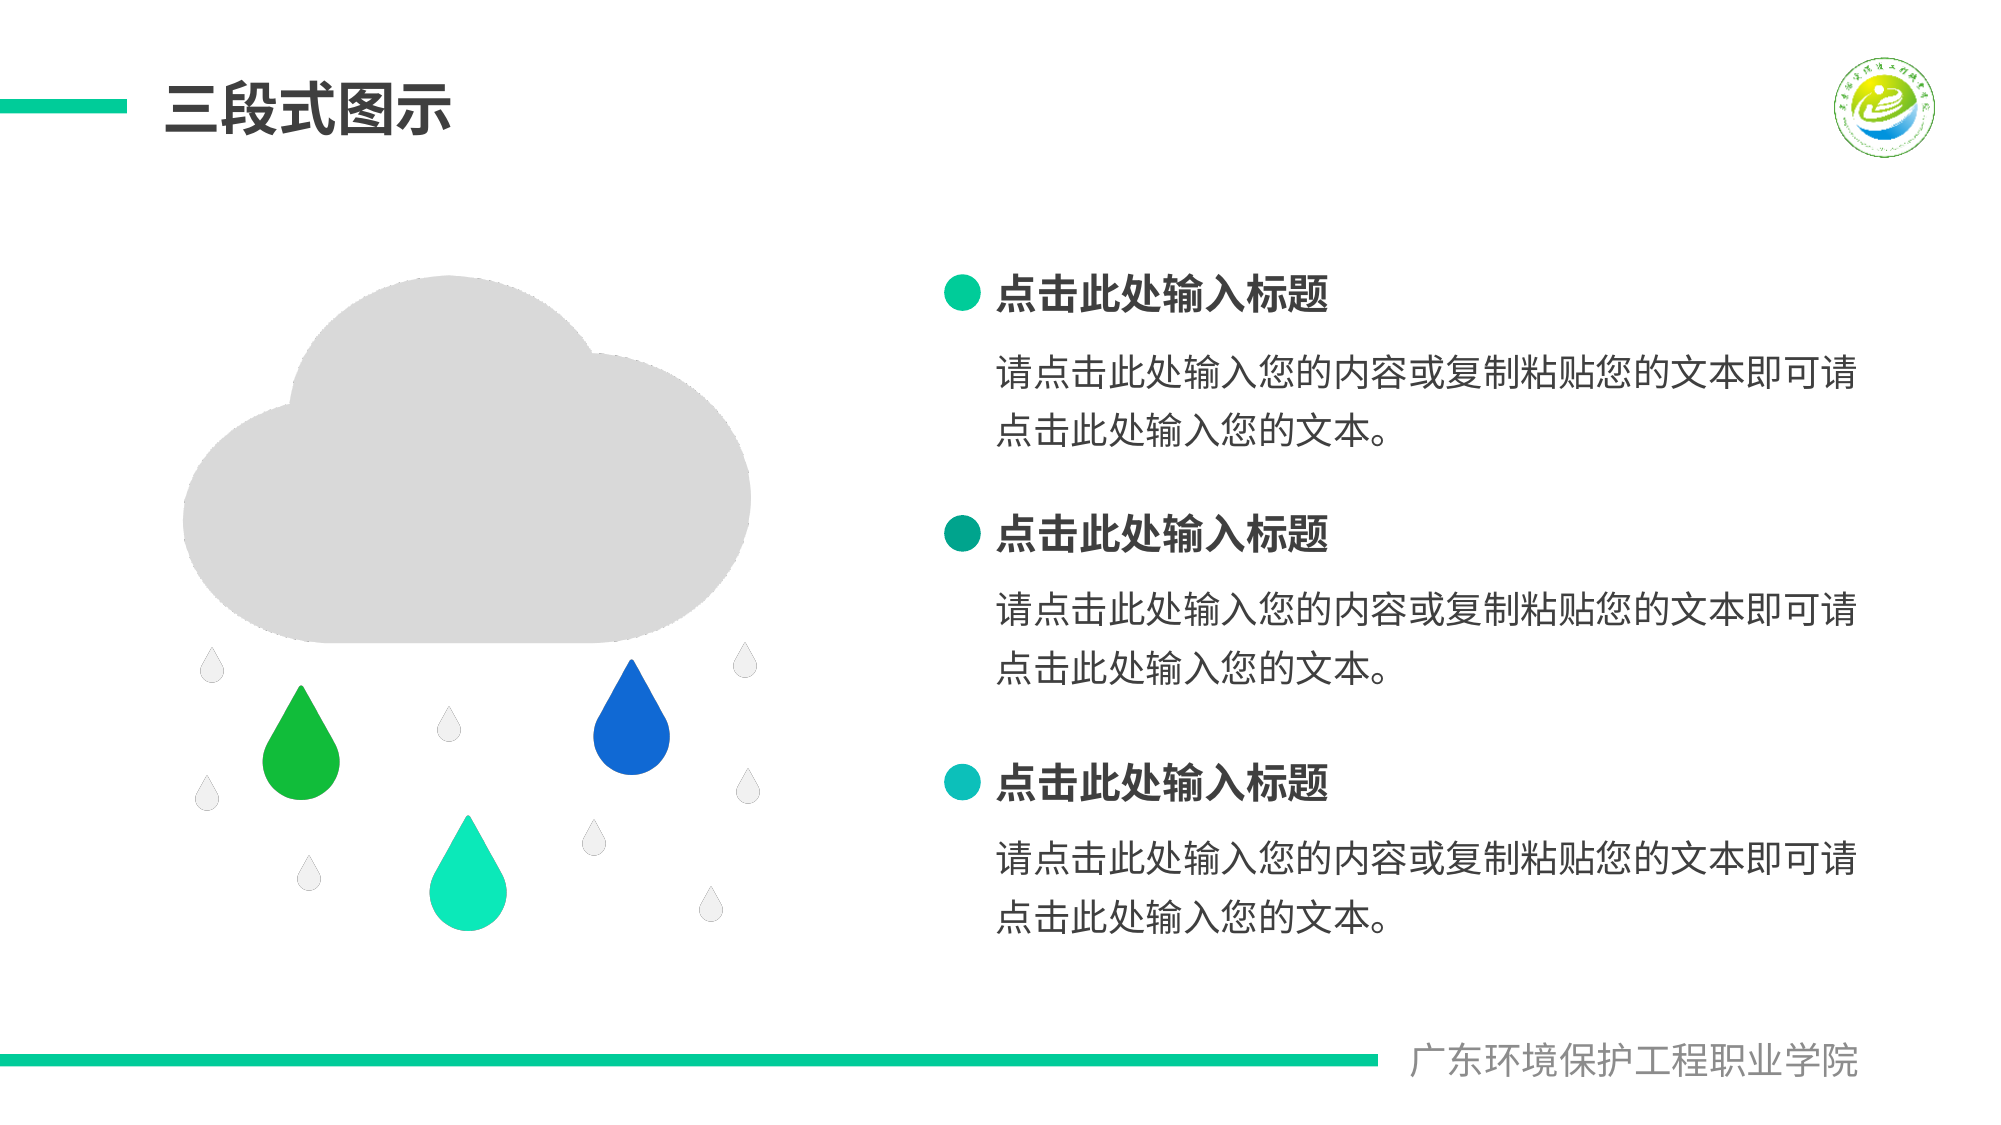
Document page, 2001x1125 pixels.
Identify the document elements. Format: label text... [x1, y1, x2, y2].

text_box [141, 196, 792, 939]
picture [1830, 38, 1939, 177]
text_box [944, 260, 1910, 943]
list 三段式图示 [147, 64, 1292, 151]
